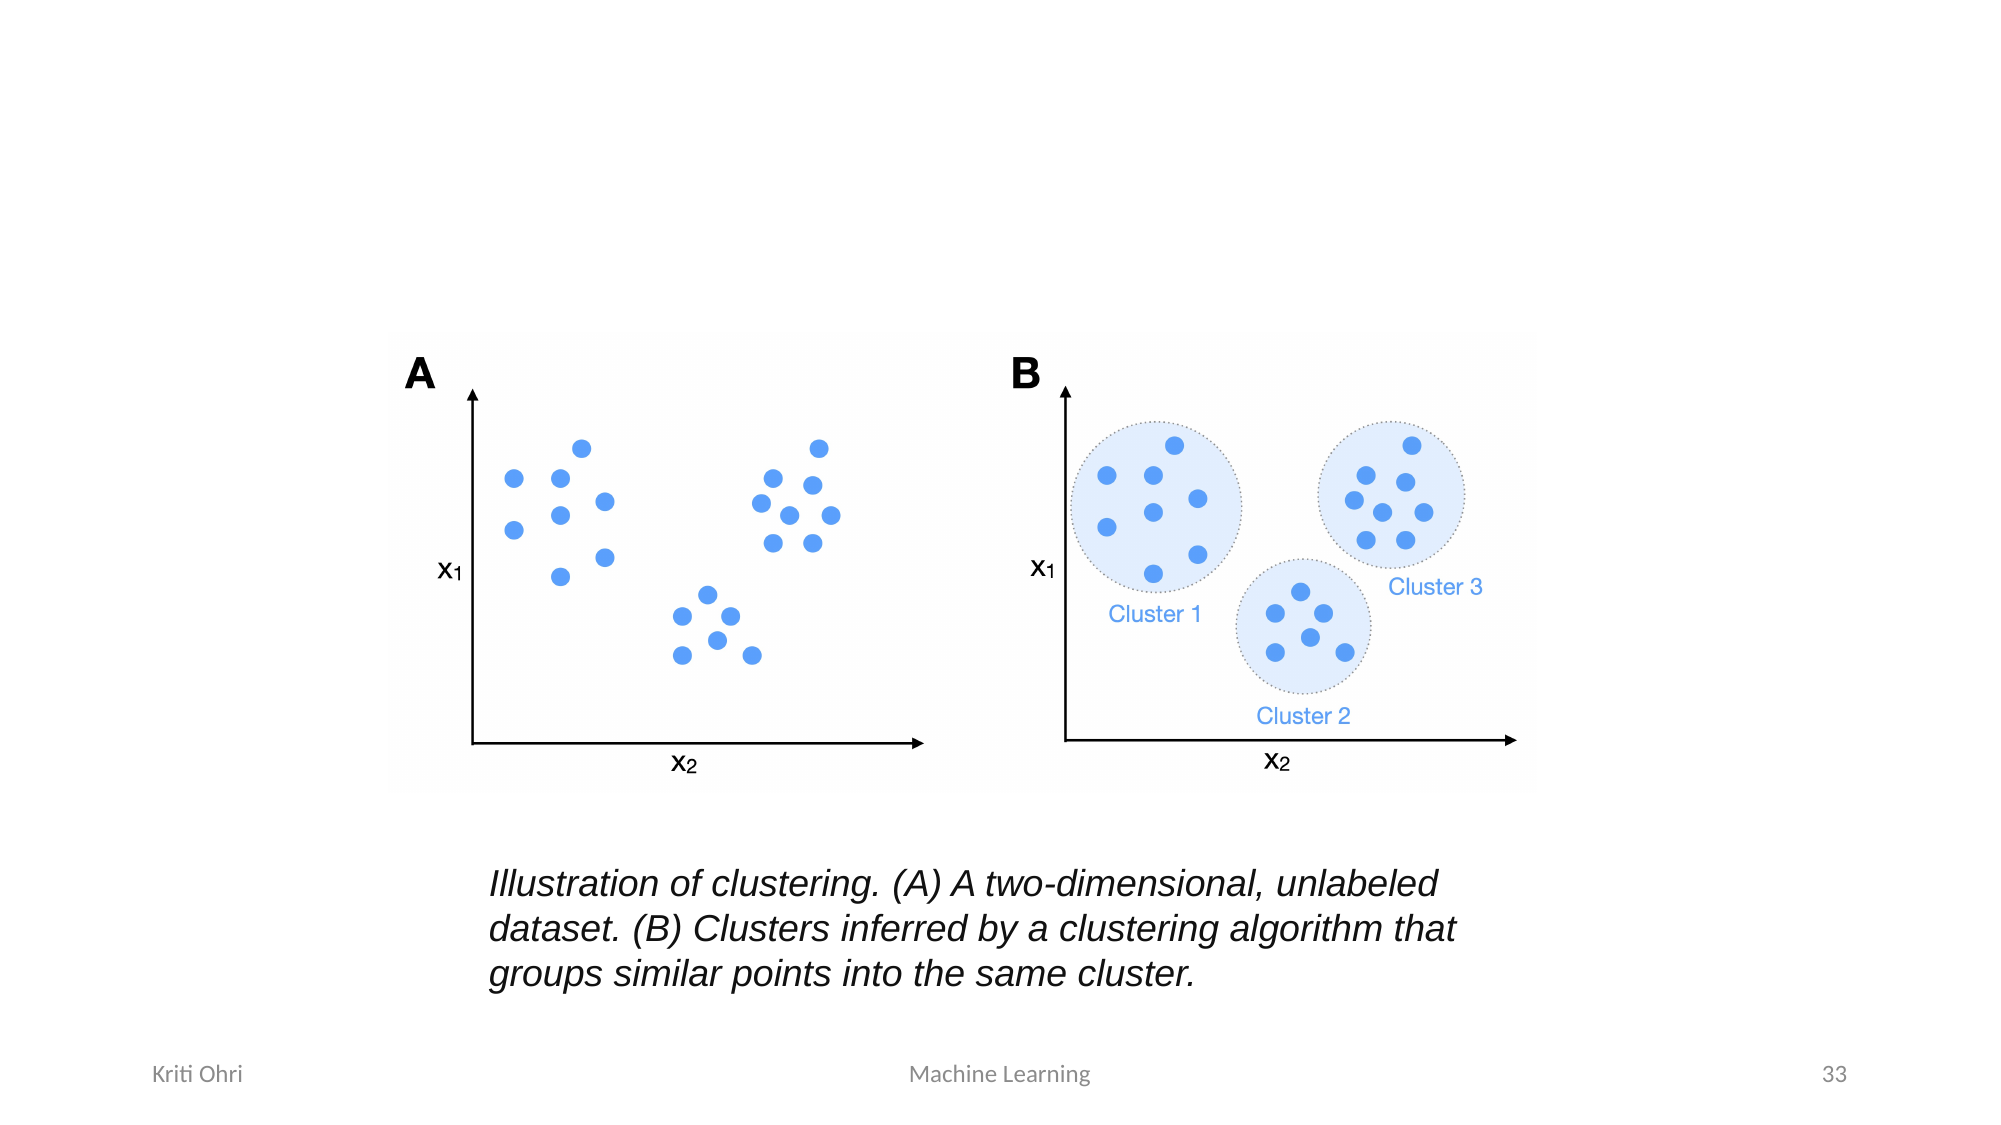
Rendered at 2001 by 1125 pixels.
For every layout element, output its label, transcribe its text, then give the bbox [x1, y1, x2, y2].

footer Machine Learning [662, 1042, 1338, 1103]
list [388, 332, 1537, 793]
text_box Illustration of clustering. (A) A two-dimensional, unlabeled dataset. (B) Clusters inferred by a clustering algorithm that groups similar points into the same cluster. [474, 851, 1475, 1002]
slide_number Kriti Ohri [137, 1042, 588, 1103]
slide_number 33 [1412, 1042, 1863, 1103]
